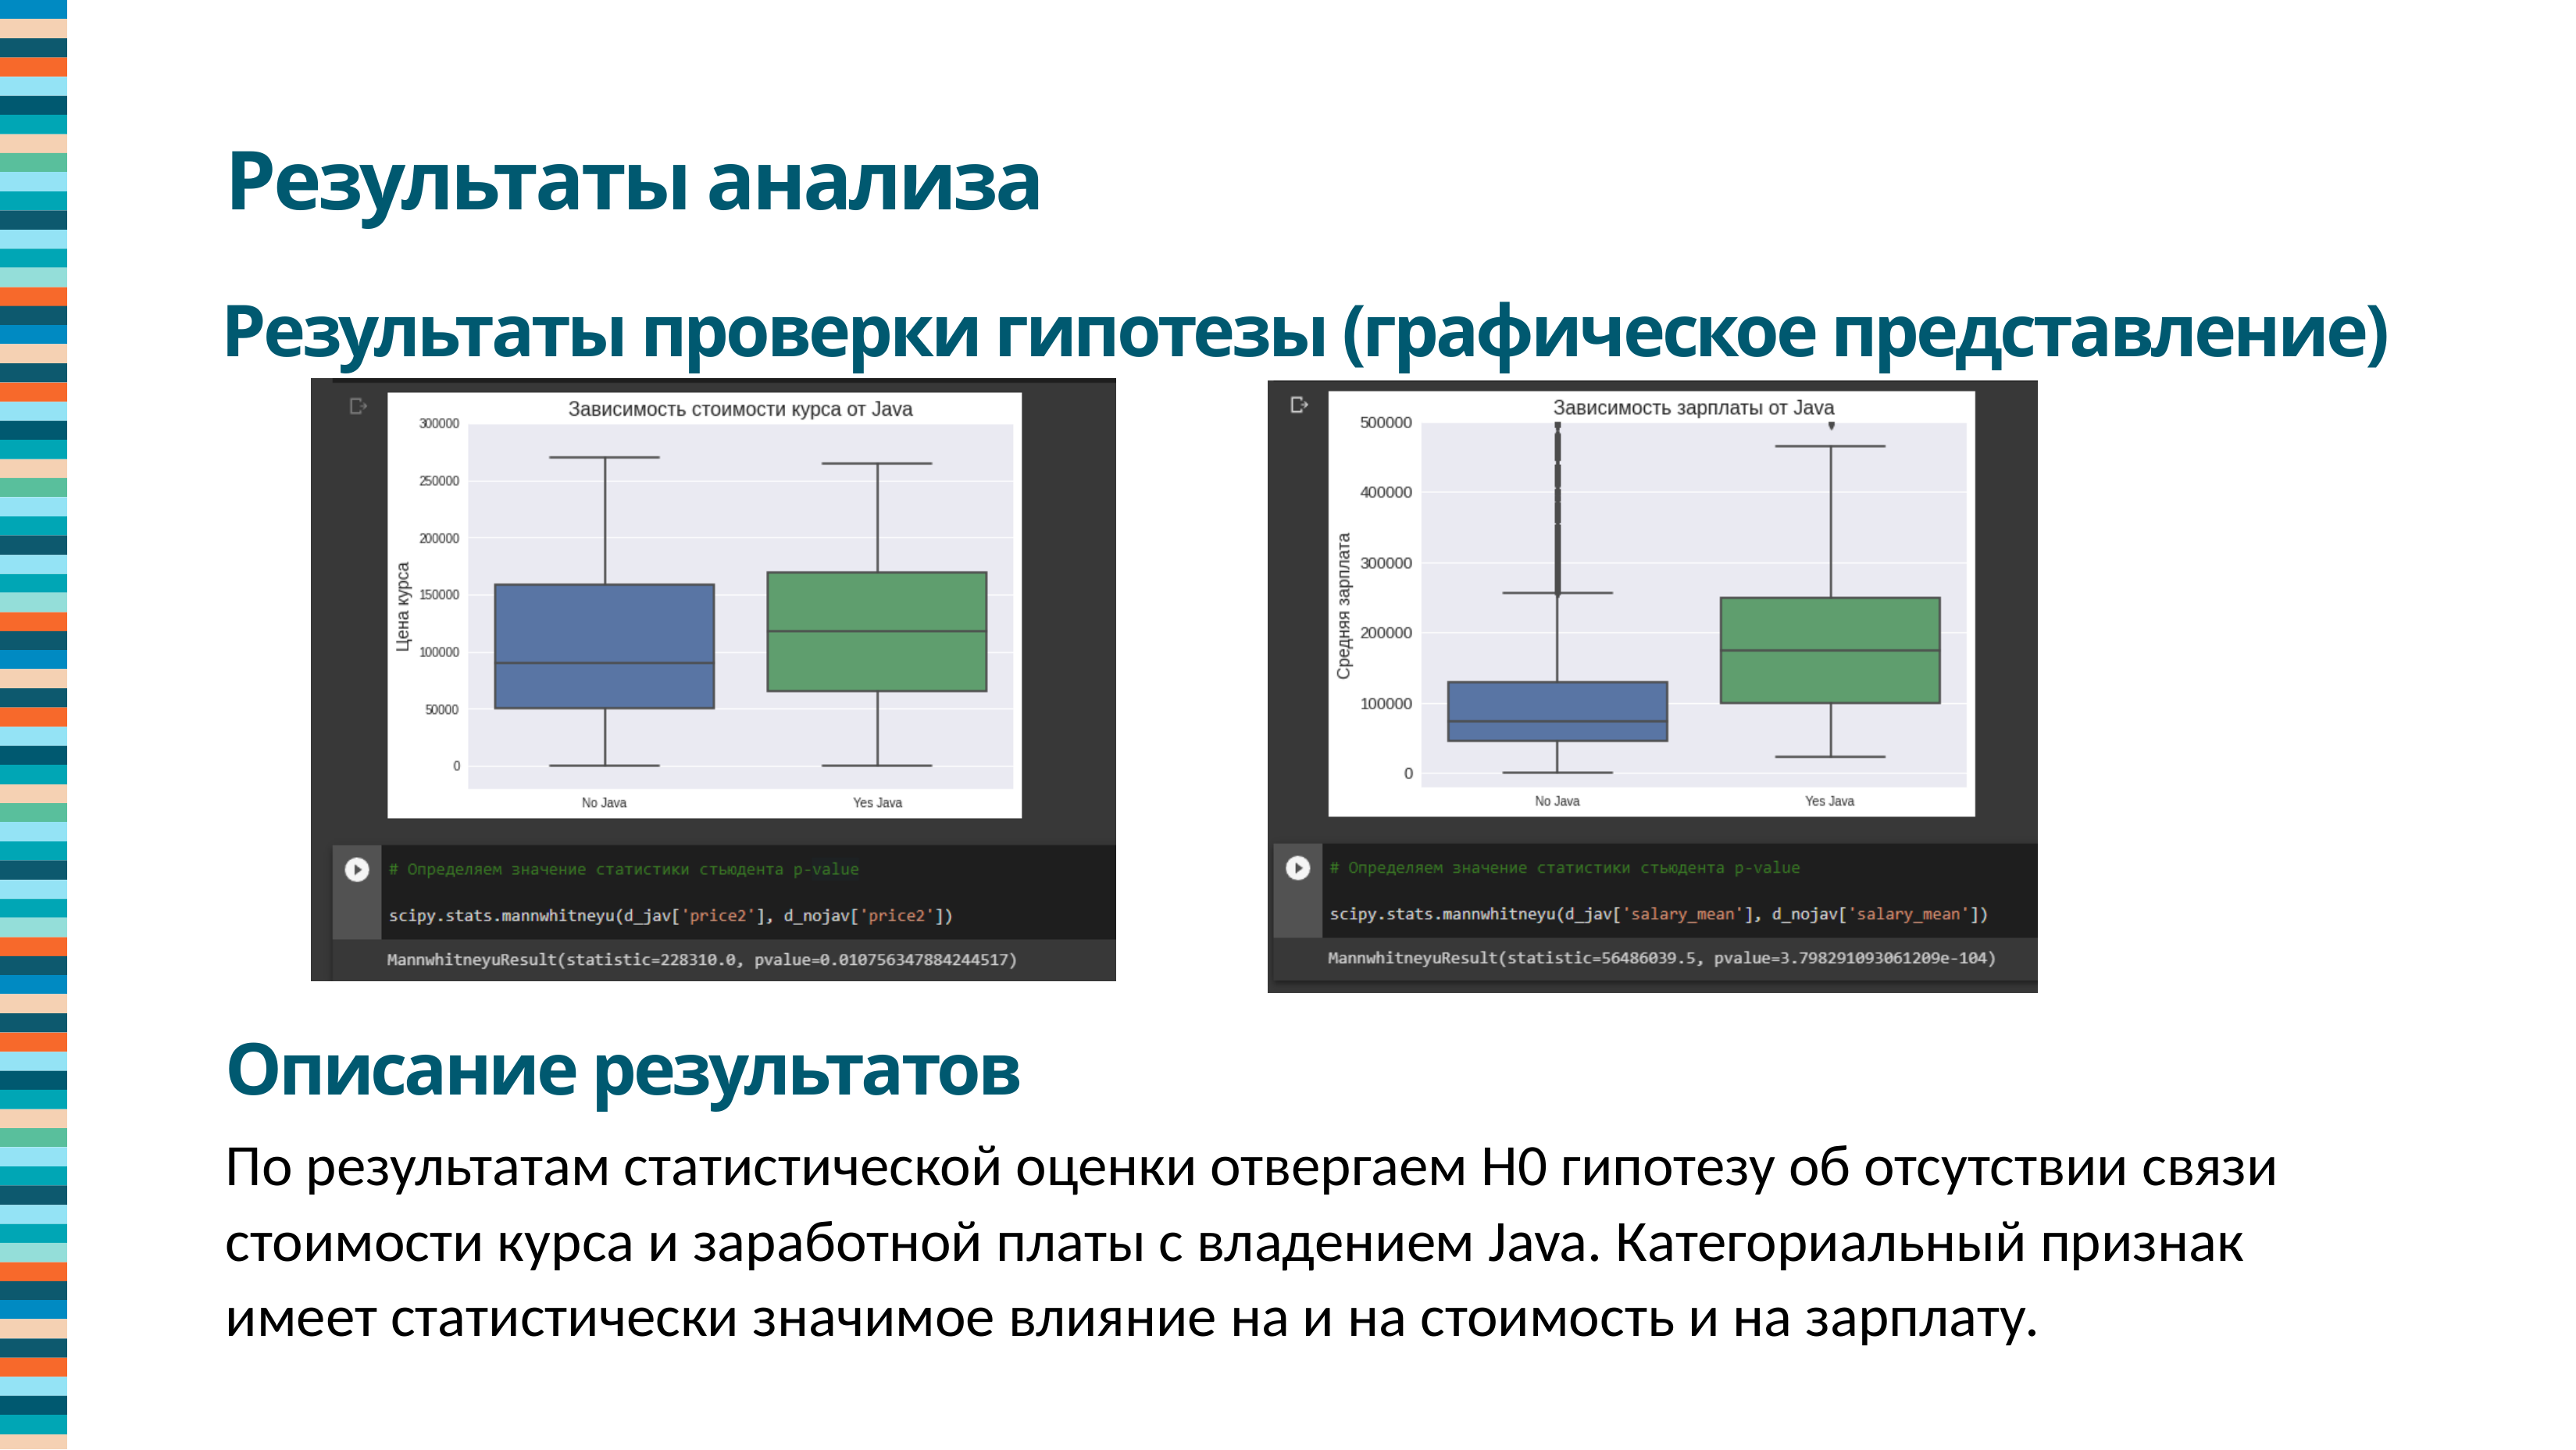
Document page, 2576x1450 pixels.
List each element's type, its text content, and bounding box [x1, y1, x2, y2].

picture [1268, 380, 2038, 993]
picture [311, 378, 1116, 981]
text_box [0, 0, 68, 1450]
text_box Результаты проверки гипотезы (графическое представление) [209, 273, 2407, 377]
text_box Описание результатов По результатам статистической оценки отвергаем Н0 гипотезу об отсутствии связи стоимости курса и заработной платы с владением Java. Категориальный признак имеет статистически значимое влияние на и на стоимость и на зарплату. [213, 1011, 2411, 1354]
text_box Результаты анализа [213, 116, 2138, 232]
